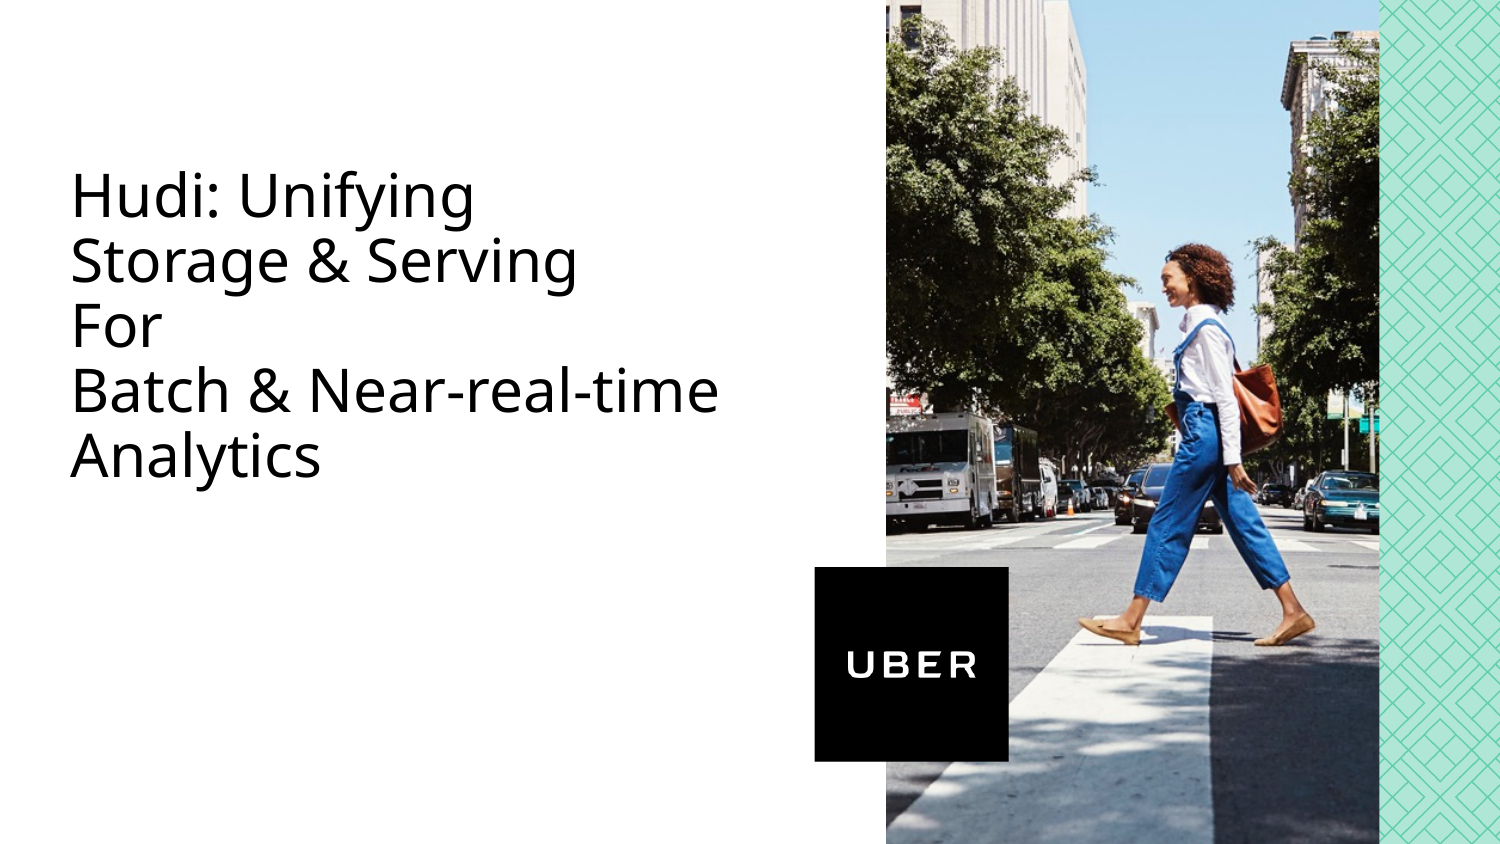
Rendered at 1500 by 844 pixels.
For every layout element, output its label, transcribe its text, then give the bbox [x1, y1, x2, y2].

title Hudi: Unifying Storage & Serving For Batch & Near-real-time Analytics [65, 159, 871, 534]
picture [814, 0, 1500, 844]
